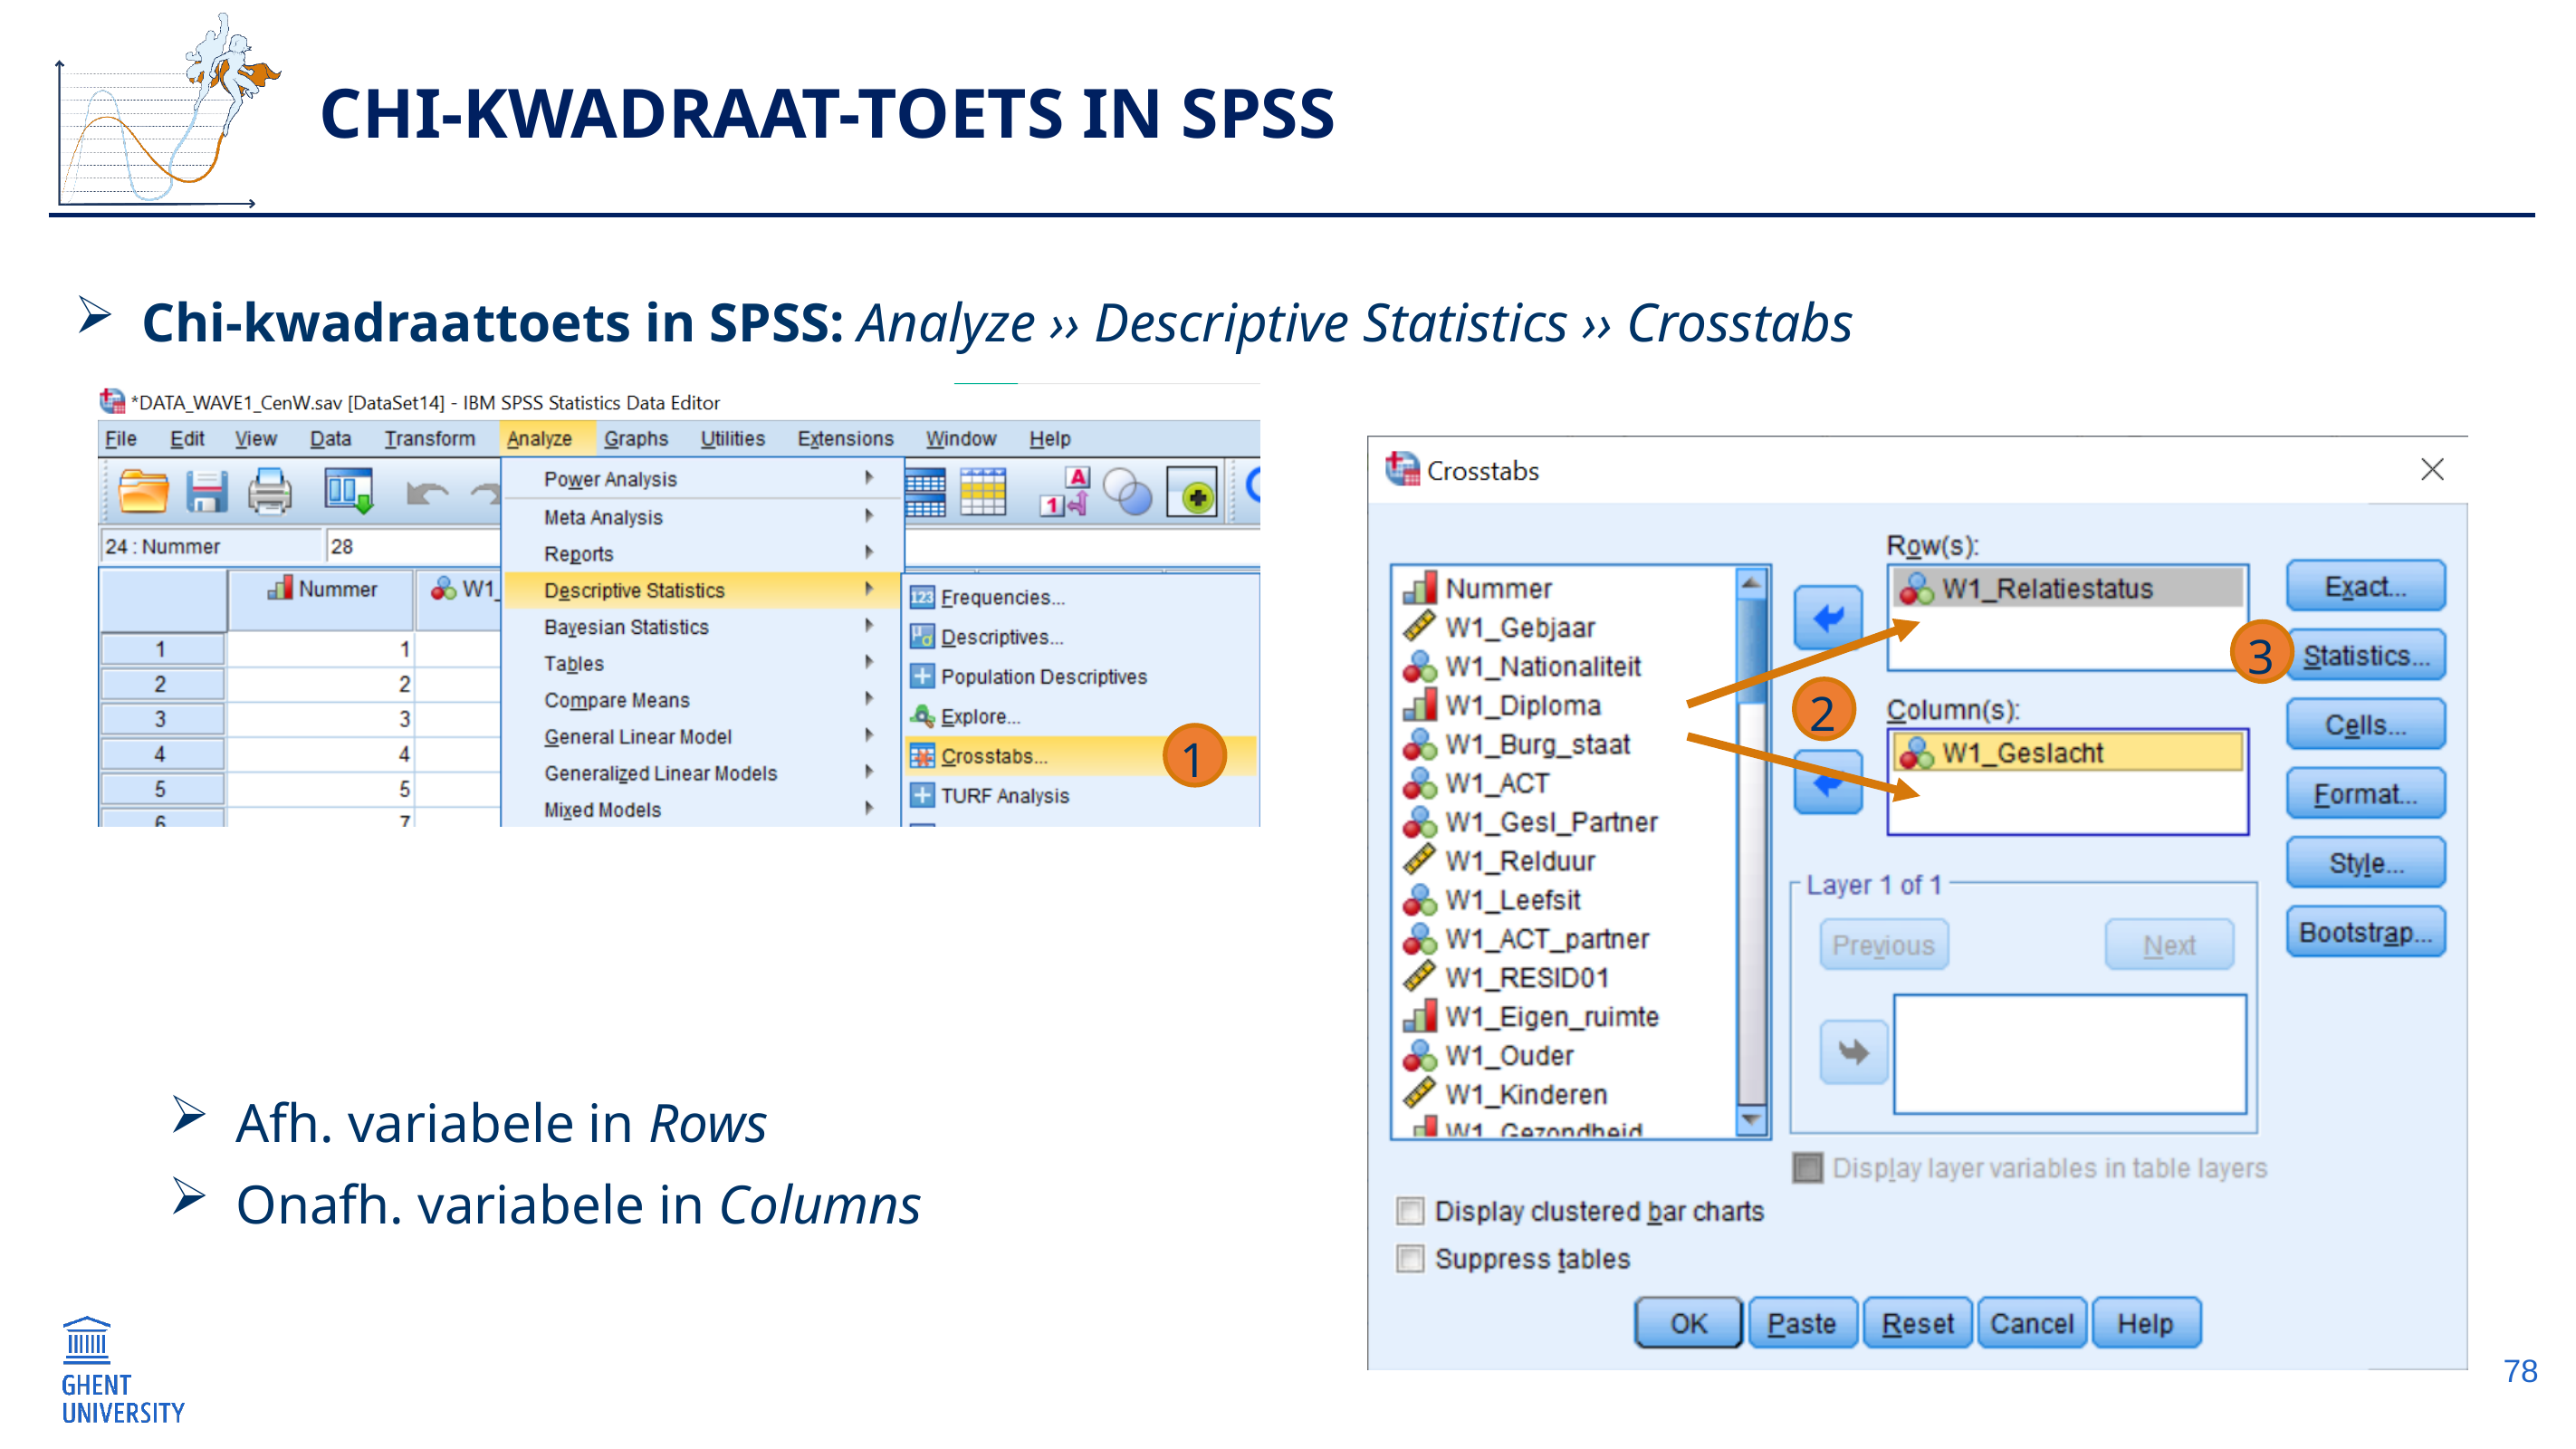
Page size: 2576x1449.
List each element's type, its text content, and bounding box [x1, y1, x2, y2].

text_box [1687, 621, 1920, 705]
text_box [2232, 609, 2396, 686]
title Chi-kwadraat-toets in spss [305, 18, 2527, 159]
slide_number 78 [2415, 1330, 2553, 1408]
picture [1367, 436, 2468, 1370]
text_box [1687, 735, 1920, 796]
picture [98, 383, 1260, 827]
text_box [1794, 666, 1958, 743]
picture [5, 0, 306, 318]
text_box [1164, 713, 1328, 789]
picture [62, 1335, 411, 1449]
list Chi-kwadraattoets in SPSS: Analyze ›› Descriptive Statistics ›› Crosstabs Afh. variabele in Rows Onafh. variabele in Columns [48, 269, 2553, 1335]
